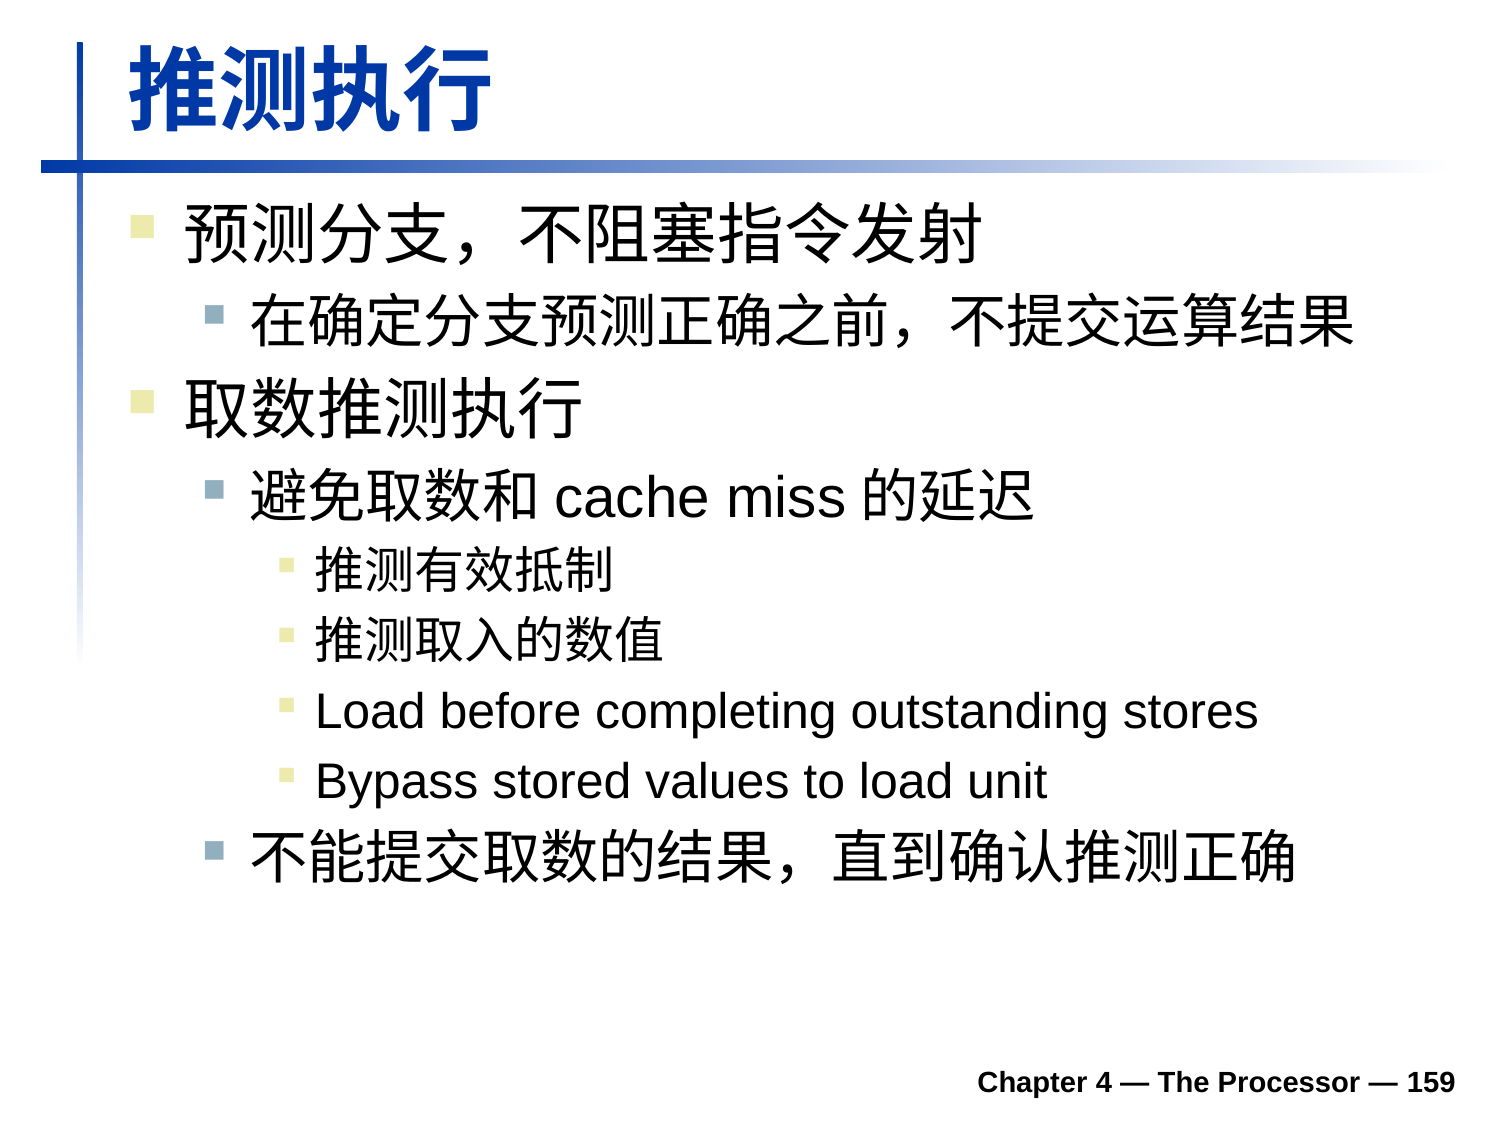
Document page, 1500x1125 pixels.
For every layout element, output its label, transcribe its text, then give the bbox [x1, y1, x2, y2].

footer Chapter 4 — The Processor — 159 [277, 1046, 1471, 1106]
title 推测执行 [112, 23, 1468, 149]
list 预测分支，不阻塞指令发射 在确定分支预测正确之前，不提交运算结果 取数推测执行 避免取数和cache miss的延迟 推测有效抵制 推测取入的数值 Load before completing outstanding stores Bypass stored values to load unit 不能提交取数的结果，直到确认推测正确 [112, 184, 1469, 1024]
